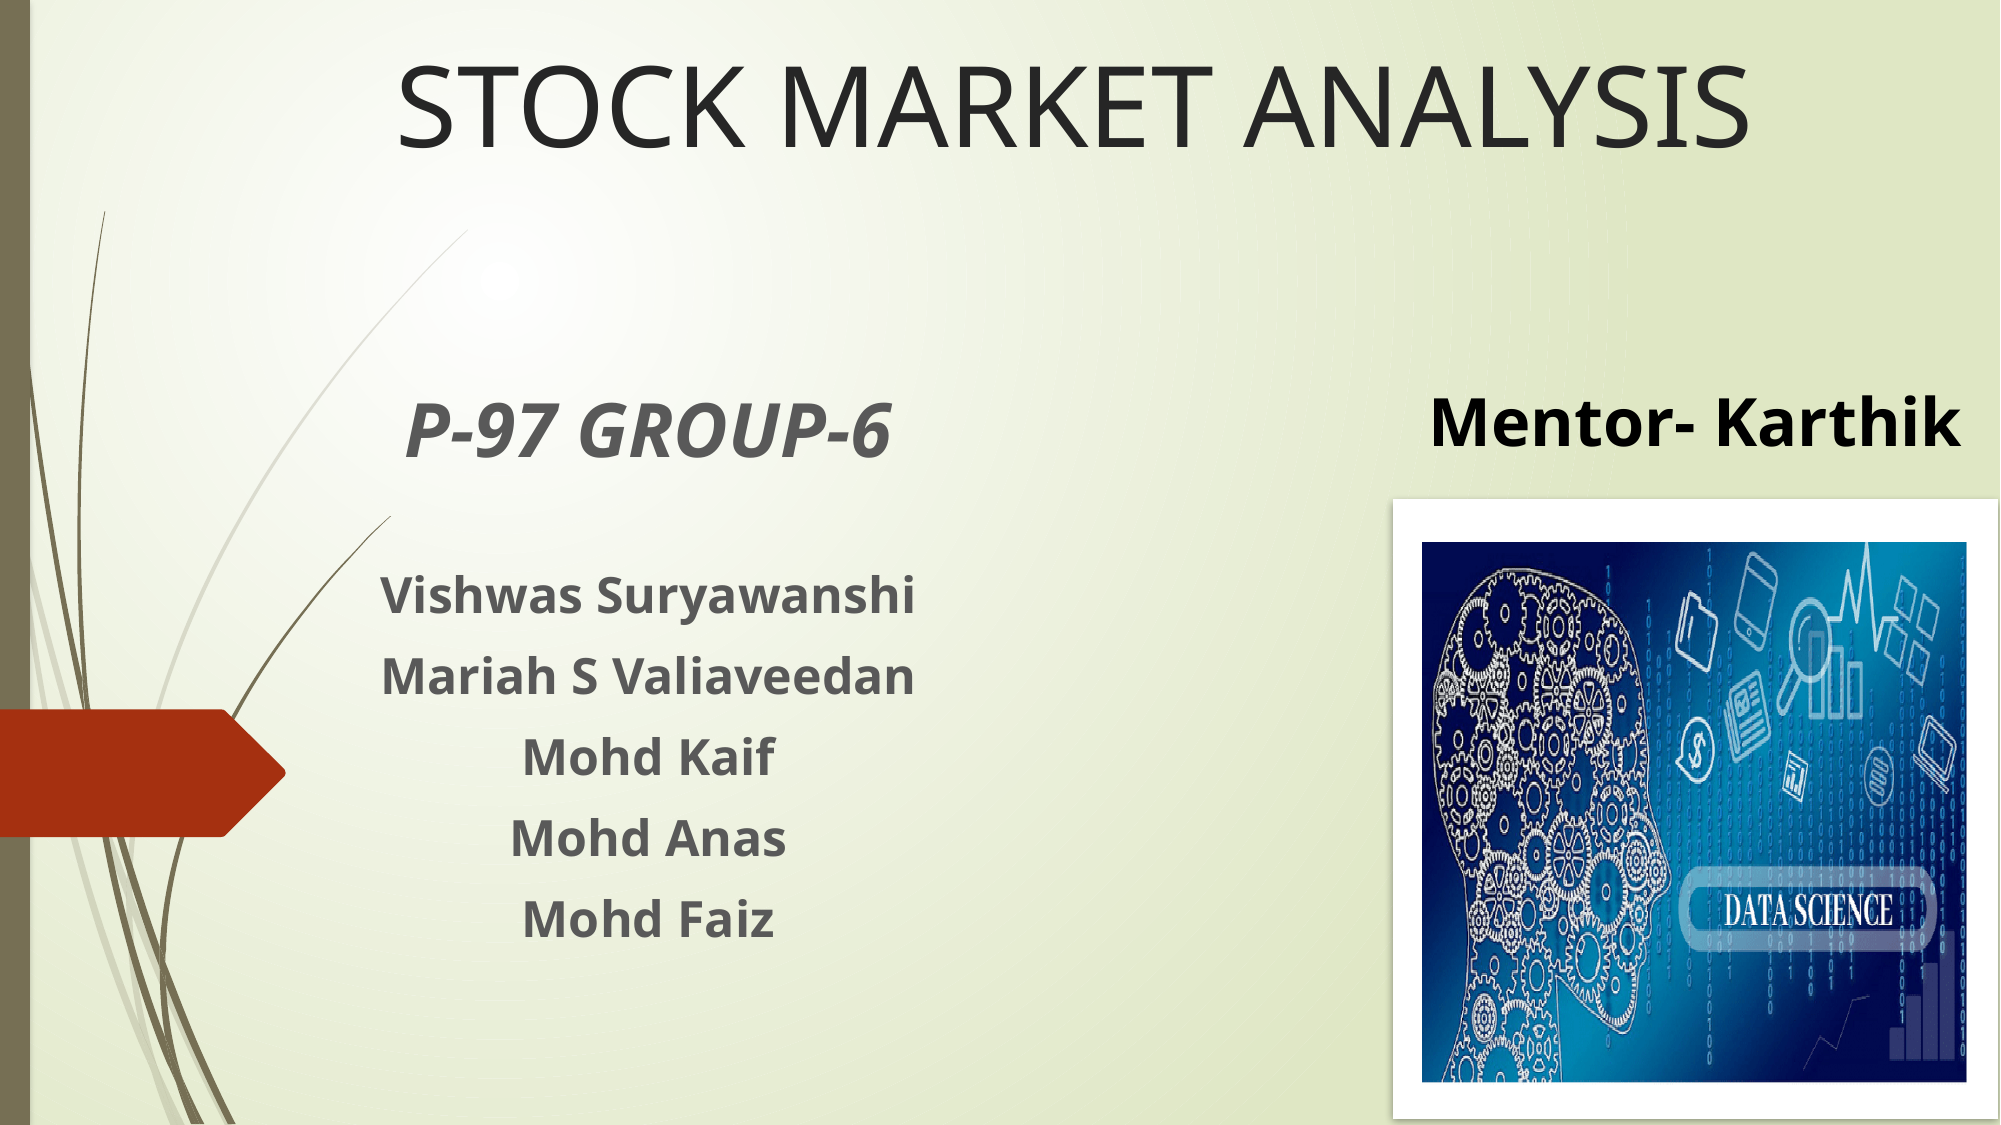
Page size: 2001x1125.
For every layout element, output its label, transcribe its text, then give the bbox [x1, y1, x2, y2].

title STOCK MARKET ANALYSIS [0, 0, 2000, 205]
picture [1407, 513, 1984, 1105]
text_box Mentor- Karthik [1380, 307, 2000, 527]
subtitle P-97 GROUP-6 Vishwas Suryawanshi Mariah S Valiaveedan Mohd Kaif Mohd Anas Mohd Faiz [266, 204, 1031, 1125]
